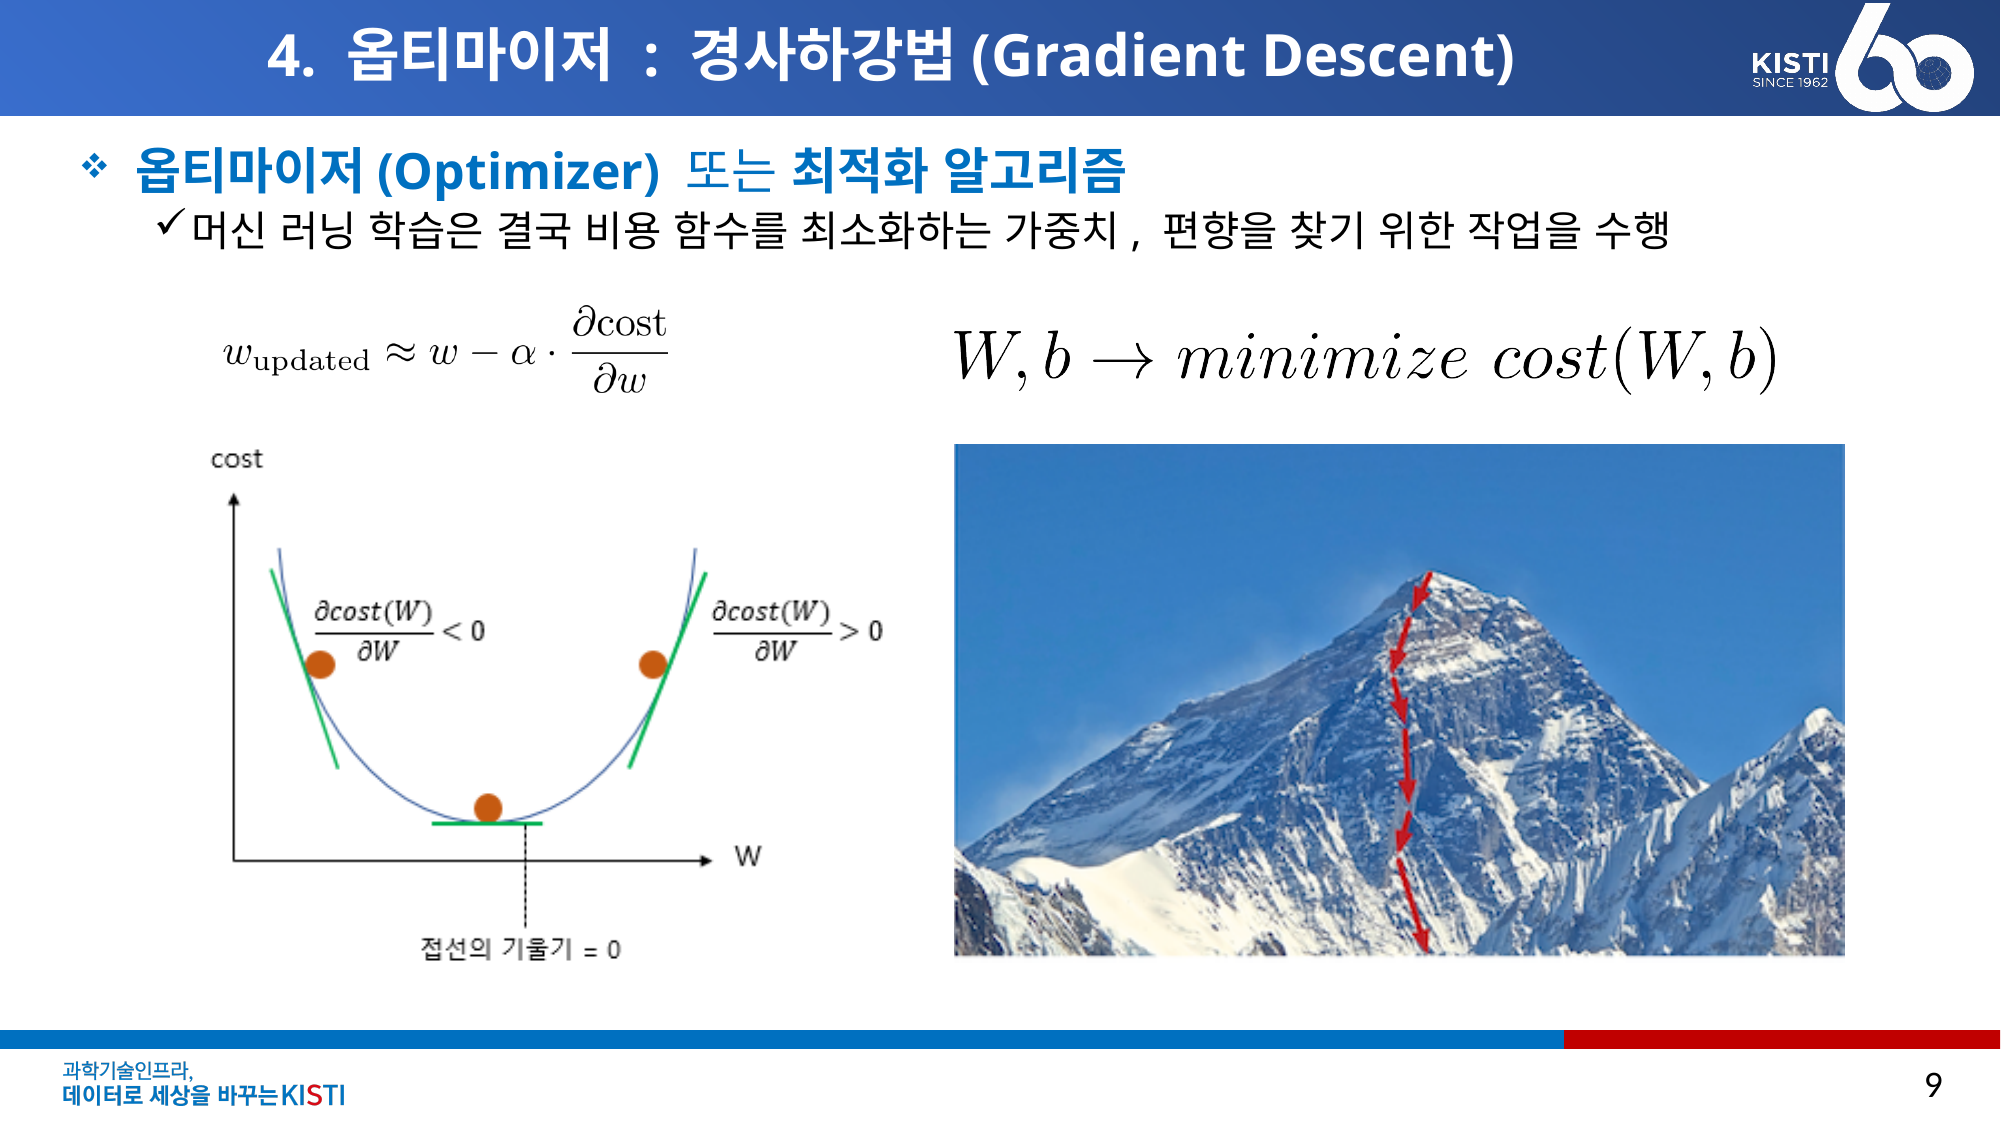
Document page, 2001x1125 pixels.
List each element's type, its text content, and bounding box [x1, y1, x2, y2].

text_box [196, 305, 1845, 963]
title 4. 옵티마이저 : 경사하강법(Gradient Descent) [63, 0, 1720, 116]
slide_number 9 [1605, 1053, 1958, 1113]
list 옵티마이저(Optimizer) 또는 최적화 알고리즘 머신 러닝 학습은 결국 비용 함수를 최소화하는 가중치, 편향을 찾기 위한 작업을 수행 [63, 138, 1958, 983]
picture [1753, 3, 1974, 112]
picture [63, 1061, 344, 1106]
